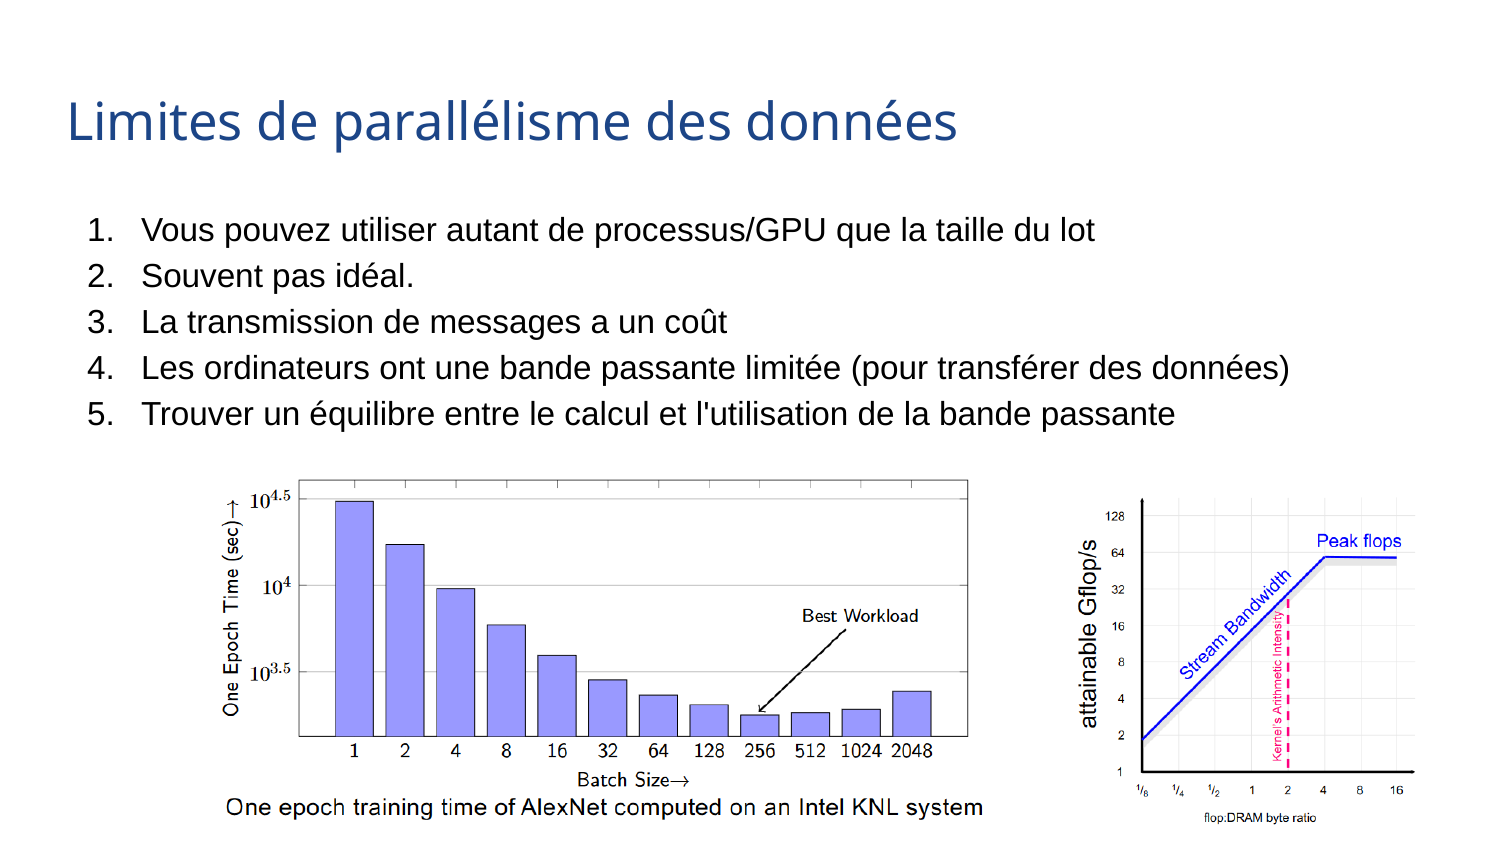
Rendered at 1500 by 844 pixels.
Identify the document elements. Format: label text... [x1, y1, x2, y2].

picture [206, 452, 991, 828]
title Limites de parallélisme des données [51, 72, 1449, 167]
list Vous pouvez utiliser autant de processus/GPU que la taille du lot Souvent pas idéal. La transmission de messages a un coût Les ordinateurs ont une bande passante limitée (pour transférer des données) Trouver un équilibre entre le calcul et l'utilisation de la bande passante [51, 187, 1383, 748]
picture [1072, 471, 1424, 836]
